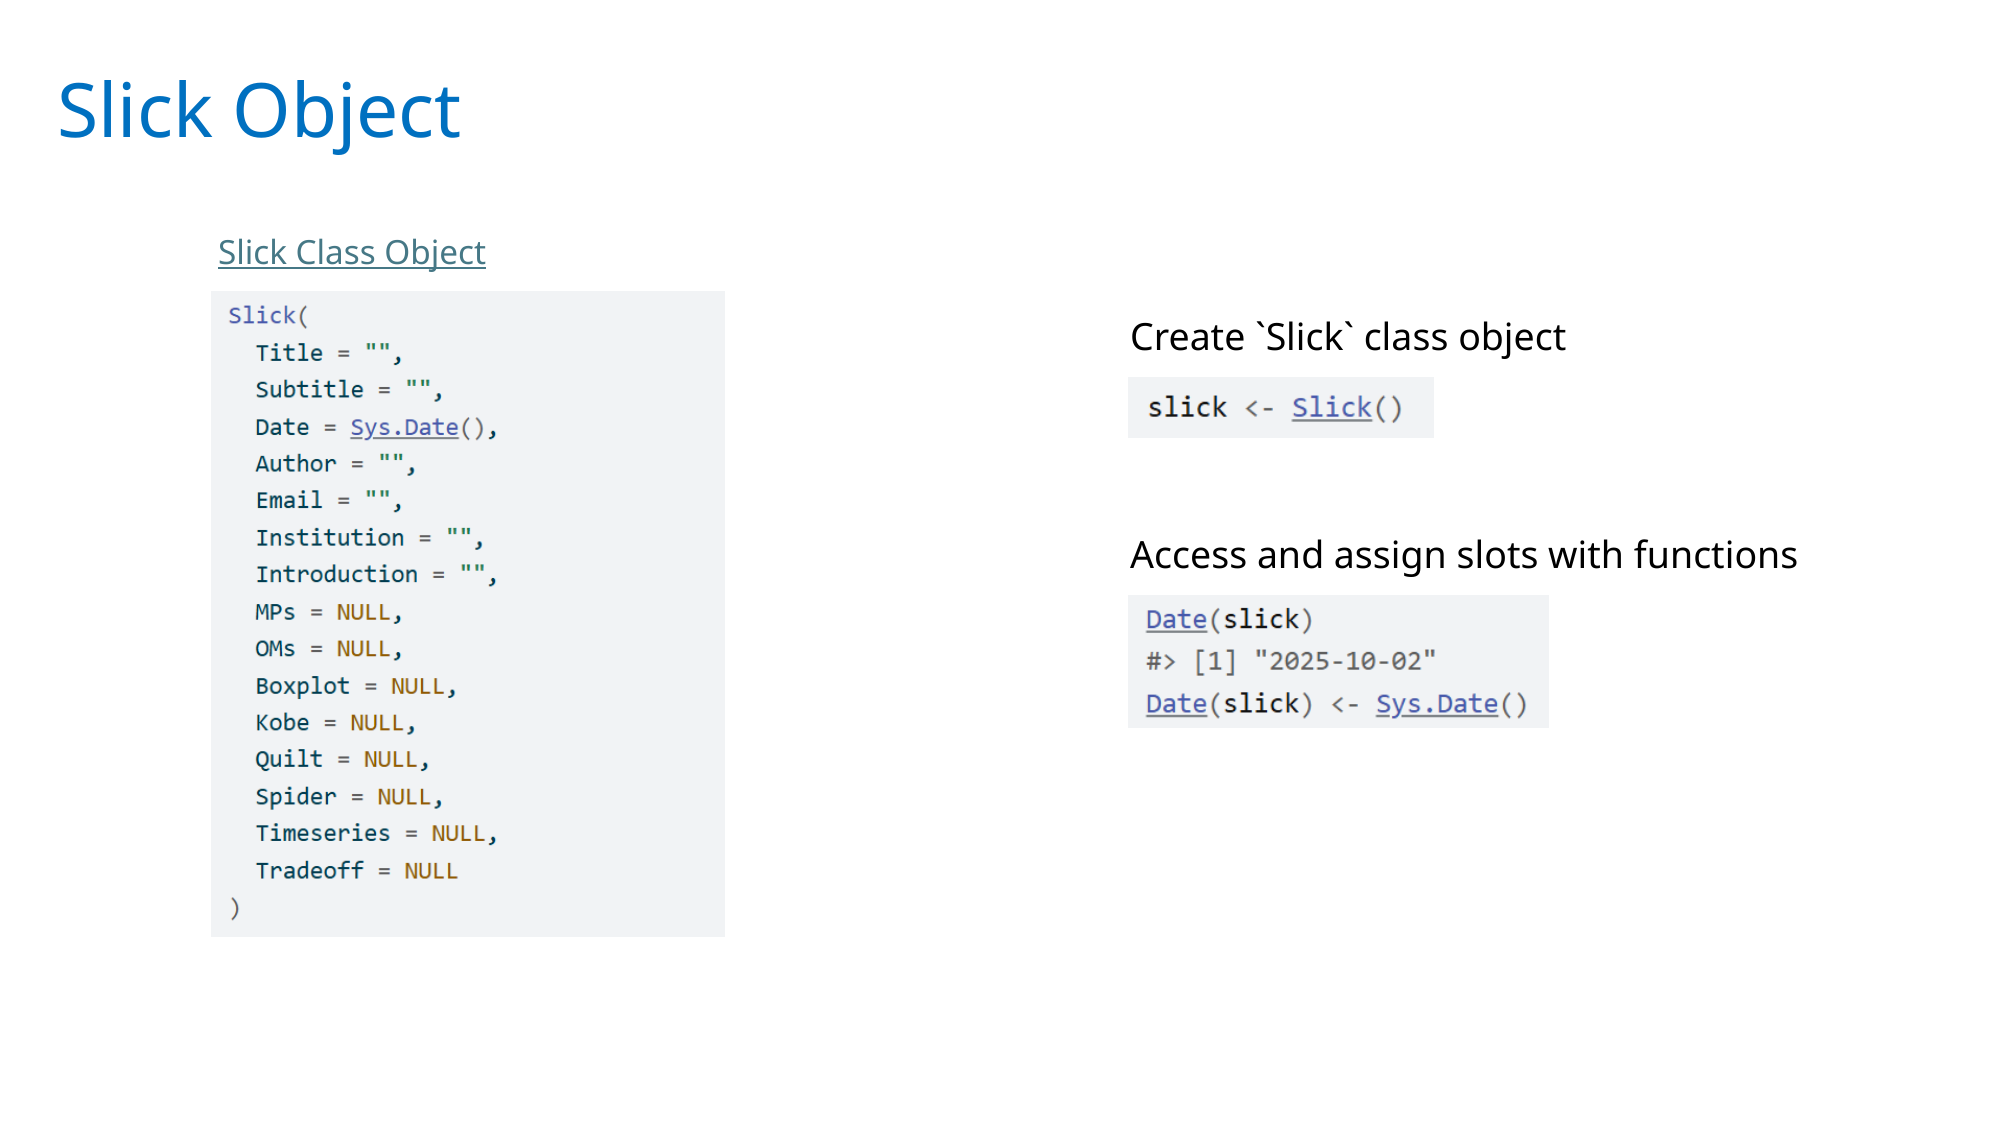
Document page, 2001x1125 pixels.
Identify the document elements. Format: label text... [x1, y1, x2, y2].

text_box Access and assign slots with functions [1115, 523, 1846, 584]
text_box Create `Slick` class object [1115, 305, 1607, 366]
picture [211, 290, 725, 937]
picture [1128, 376, 1435, 439]
text_box Slick Class Object [203, 223, 516, 284]
text_box Slick Object [42, 65, 1938, 169]
picture [1128, 595, 1549, 728]
